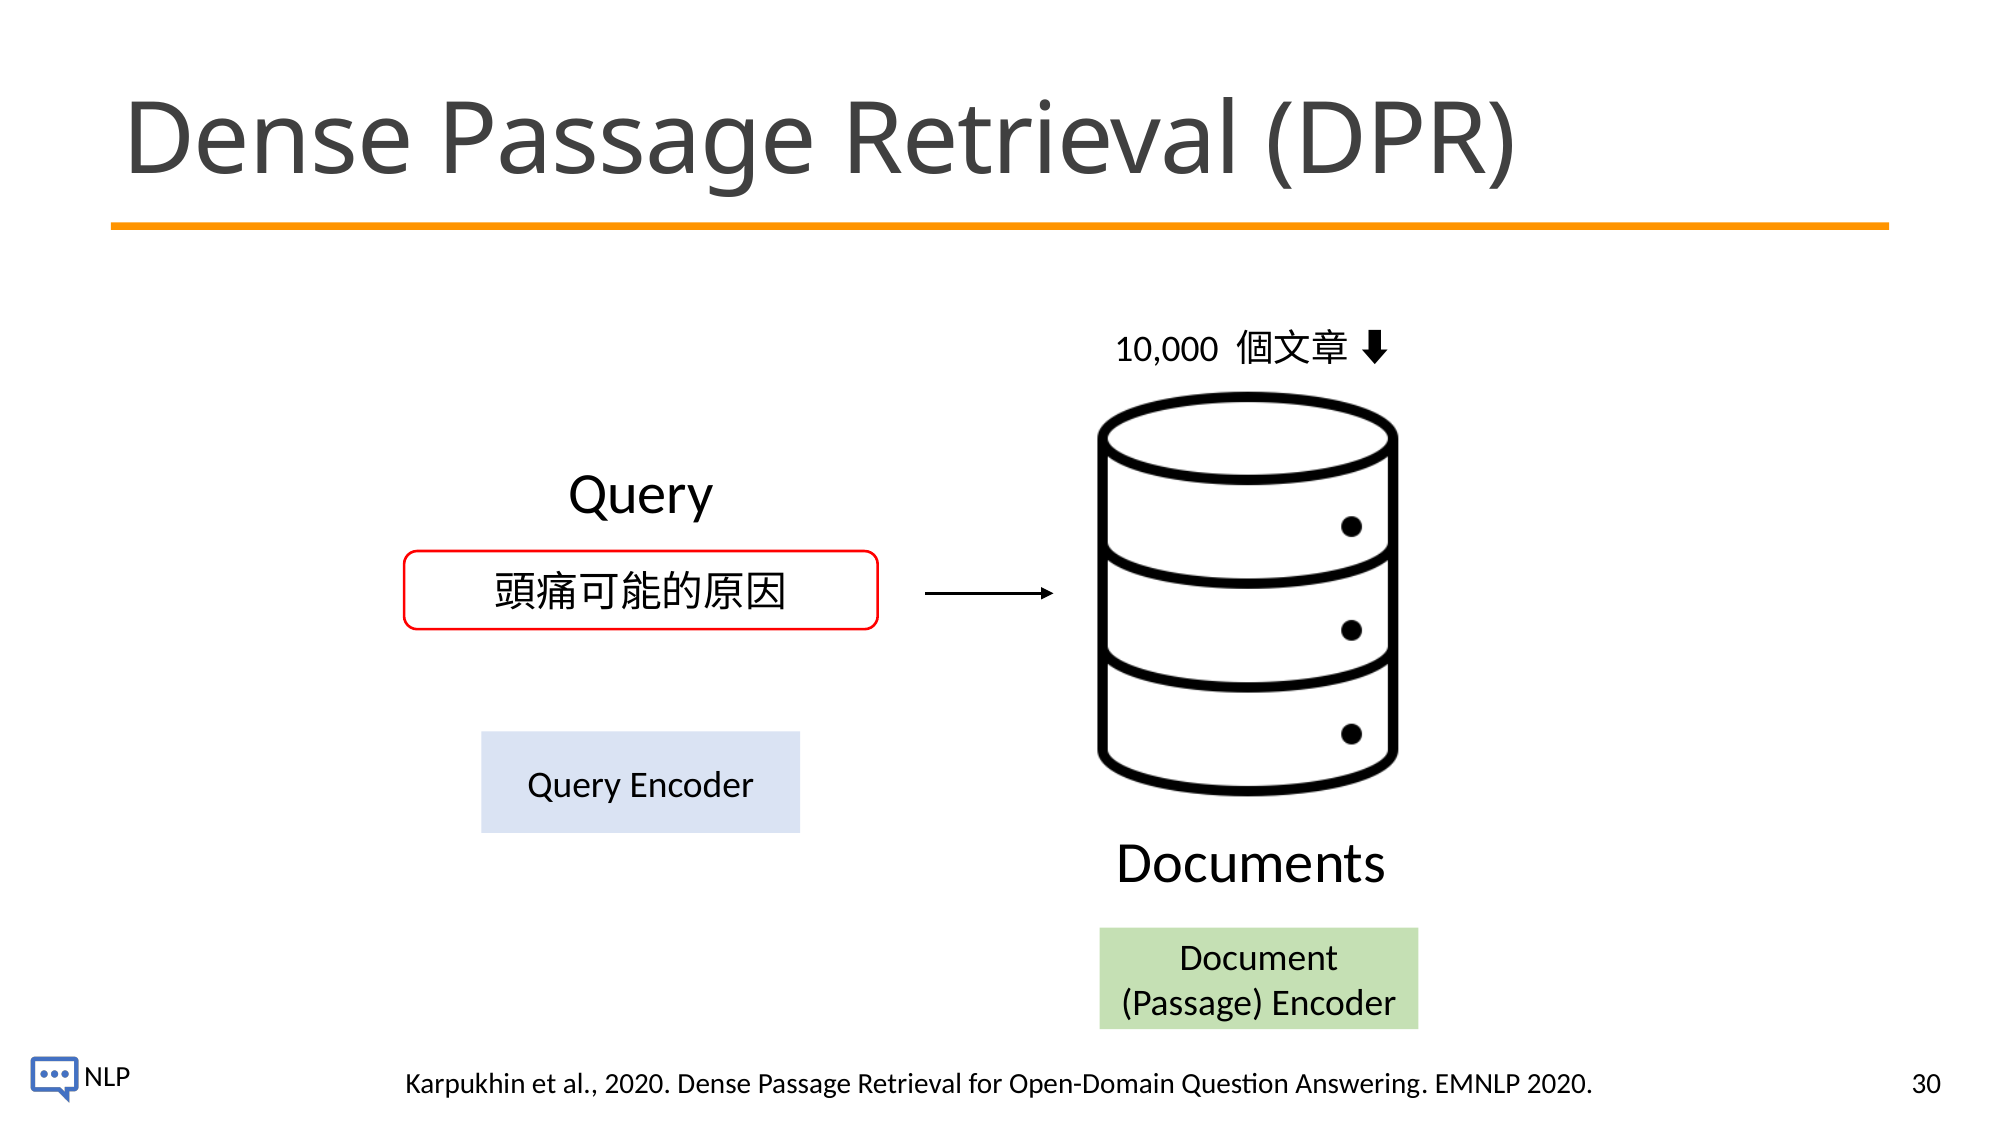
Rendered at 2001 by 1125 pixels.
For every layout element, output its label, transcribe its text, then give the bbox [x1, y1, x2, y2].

slide_number 30 [1740, 1052, 1957, 1113]
text_box Query [542, 447, 740, 533]
text_box 10,000 個文章 ⬇️ [1099, 316, 1436, 337]
text_box Documents [1078, 847, 1425, 902]
text_box Karpukhin et al., 2020. Dense Passage Retrieval for Open-Domain Question Answering. EMNLP 2020. [390, 1057, 1609, 1107]
text_box Query Encoder [480, 730, 801, 834]
picture [999, 340, 1498, 838]
text_box Document (Passage) Encoder [1098, 926, 1420, 1030]
text_box 頭痛可能的原因 [402, 549, 879, 631]
title Dense Passage Retrieval (DPR) [107, 58, 1899, 228]
picture [23, 1047, 86, 1110]
